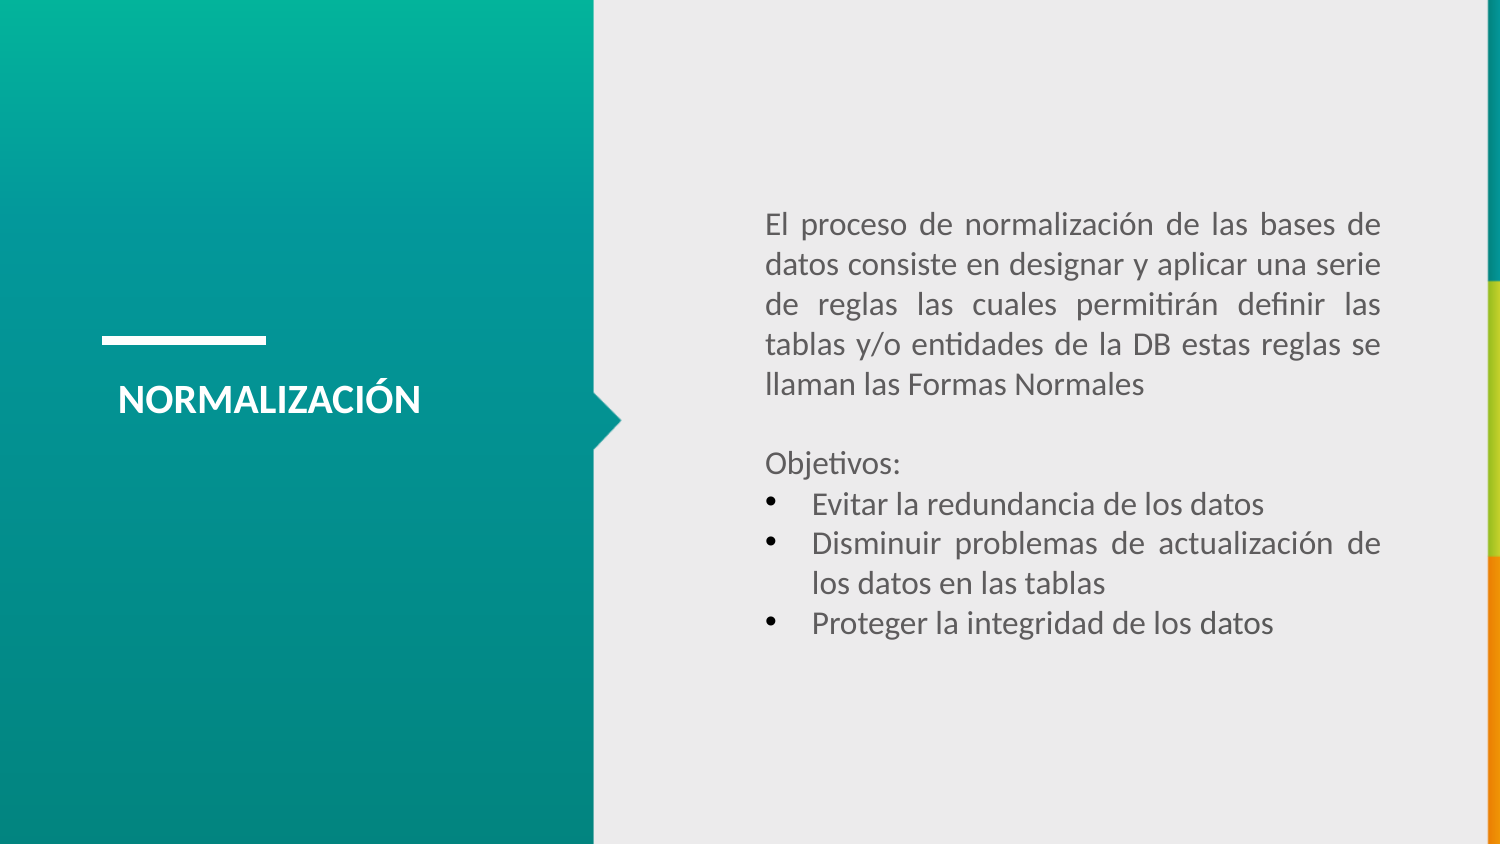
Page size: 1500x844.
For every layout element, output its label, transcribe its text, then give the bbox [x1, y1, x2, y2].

text_box El proceso de normalización de las bases de datos consiste en designar y aplicar una serie de reglas las cuales permitirán definir las tablas y/o entidades de la DB estas reglas se llaman las Formas Normales Objetivos: Evitar la redundancia de los datos Disminuir problemas de actualización de los datos en las tablas Proteger la integridad de los datos [750, 194, 1398, 649]
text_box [102, 336, 538, 430]
picture [0, 0, 1500, 844]
